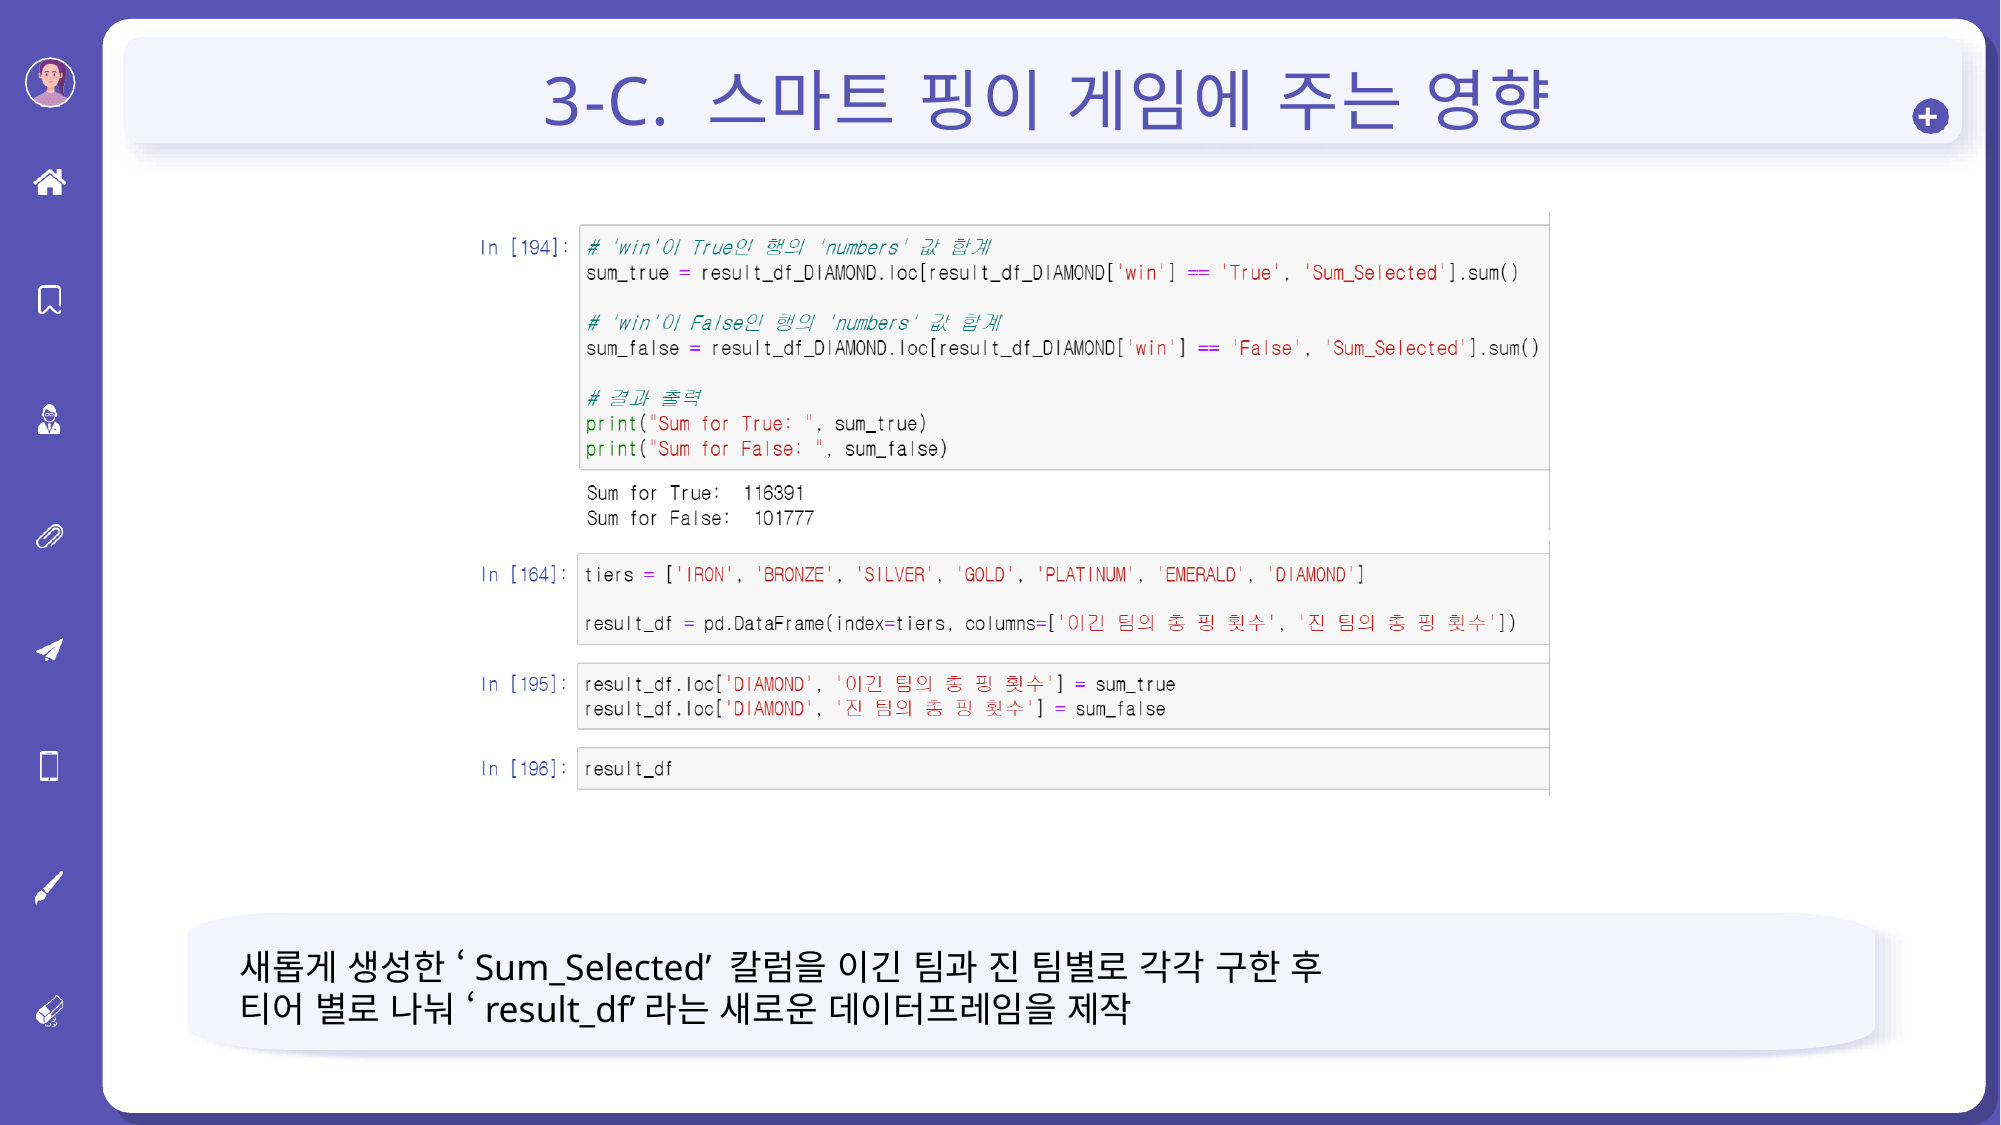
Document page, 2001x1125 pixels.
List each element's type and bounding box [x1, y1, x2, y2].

picture [40, 751, 59, 782]
text_box [449, 212, 1551, 796]
text_box [187, 912, 1876, 1051]
picture [35, 995, 63, 1027]
picture [1912, 98, 1949, 135]
picture [38, 285, 61, 315]
picture [35, 638, 63, 662]
picture [35, 871, 64, 906]
picture [33, 169, 66, 195]
picture [35, 523, 63, 548]
text_box [24, 57, 76, 108]
picture [38, 404, 60, 434]
text_box [102, 10, 2000, 1125]
